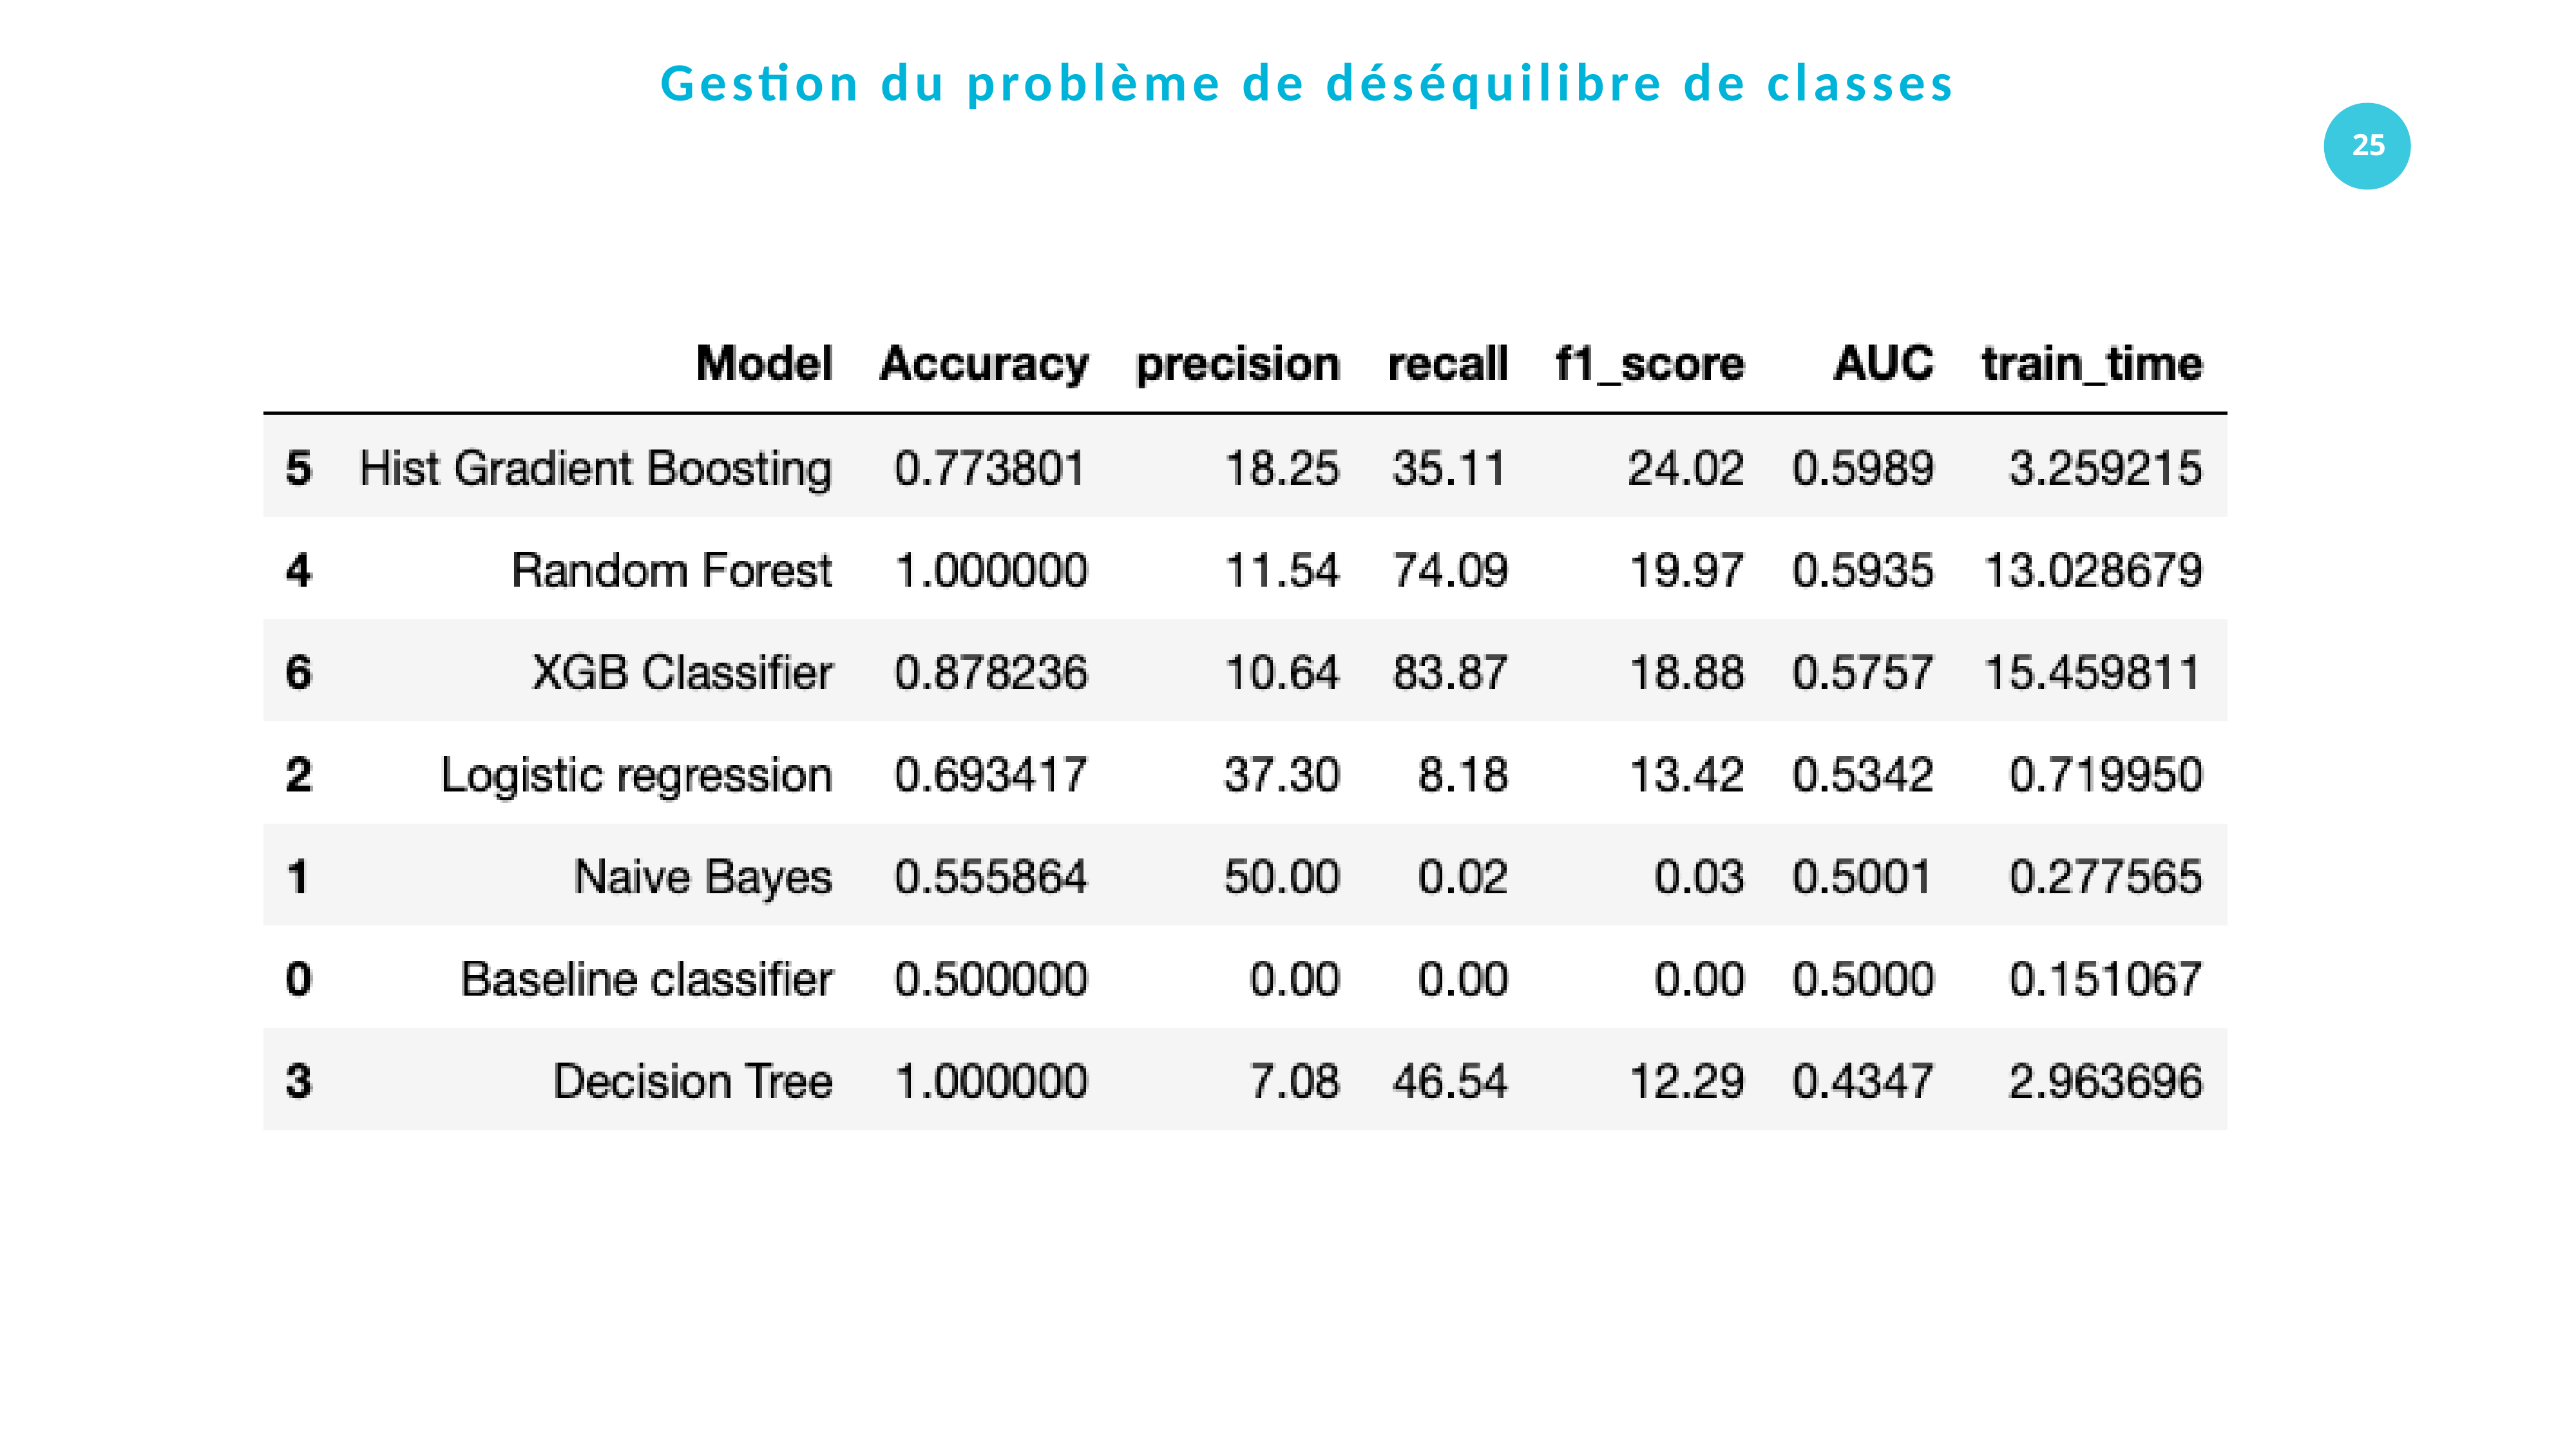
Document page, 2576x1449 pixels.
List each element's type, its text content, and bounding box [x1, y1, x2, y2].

text_box Gestion du problème de déséquilibre de classes [651, 46, 1955, 112]
picture [263, 292, 2313, 1157]
